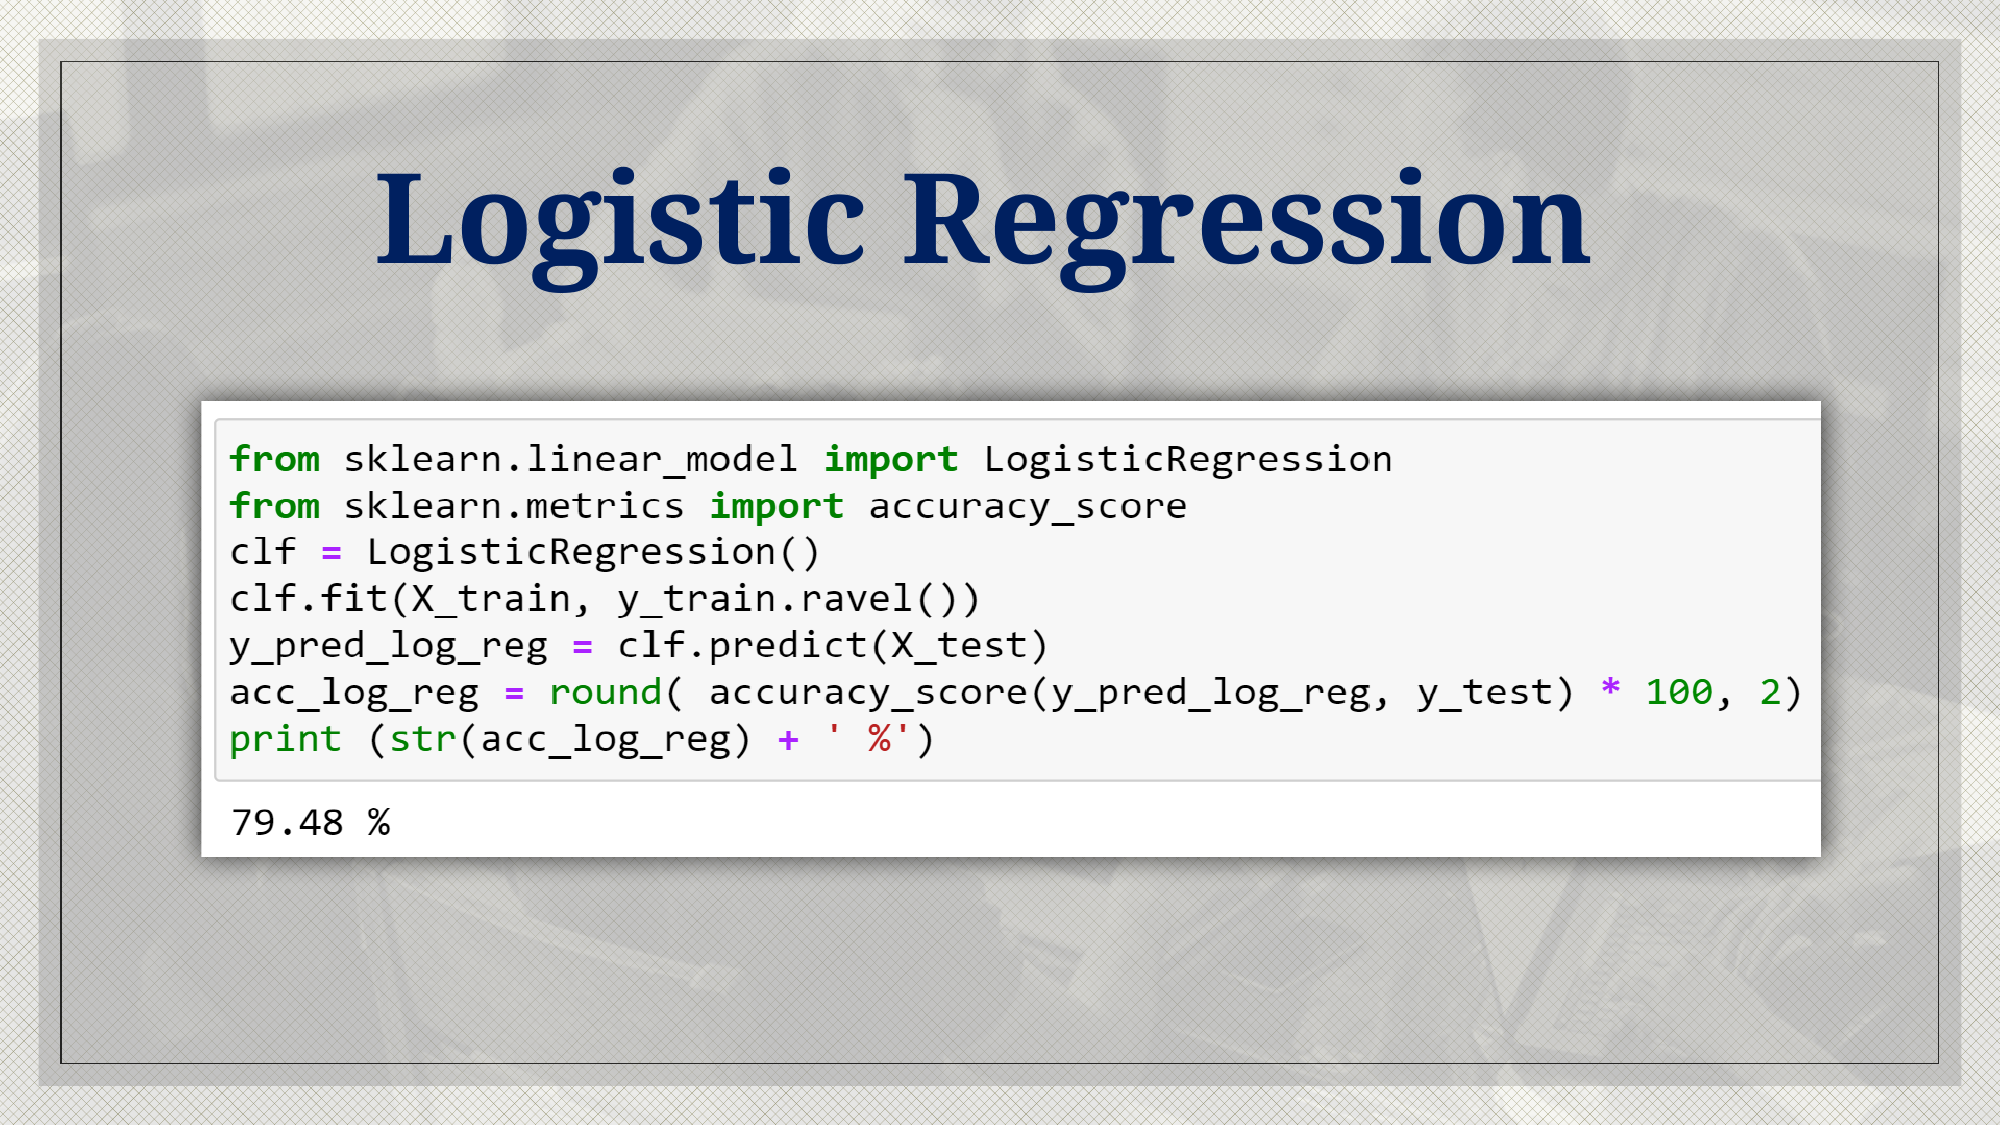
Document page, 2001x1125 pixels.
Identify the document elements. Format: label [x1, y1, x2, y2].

picture [201, 401, 1821, 857]
list [0, 0, 2000, 1125]
